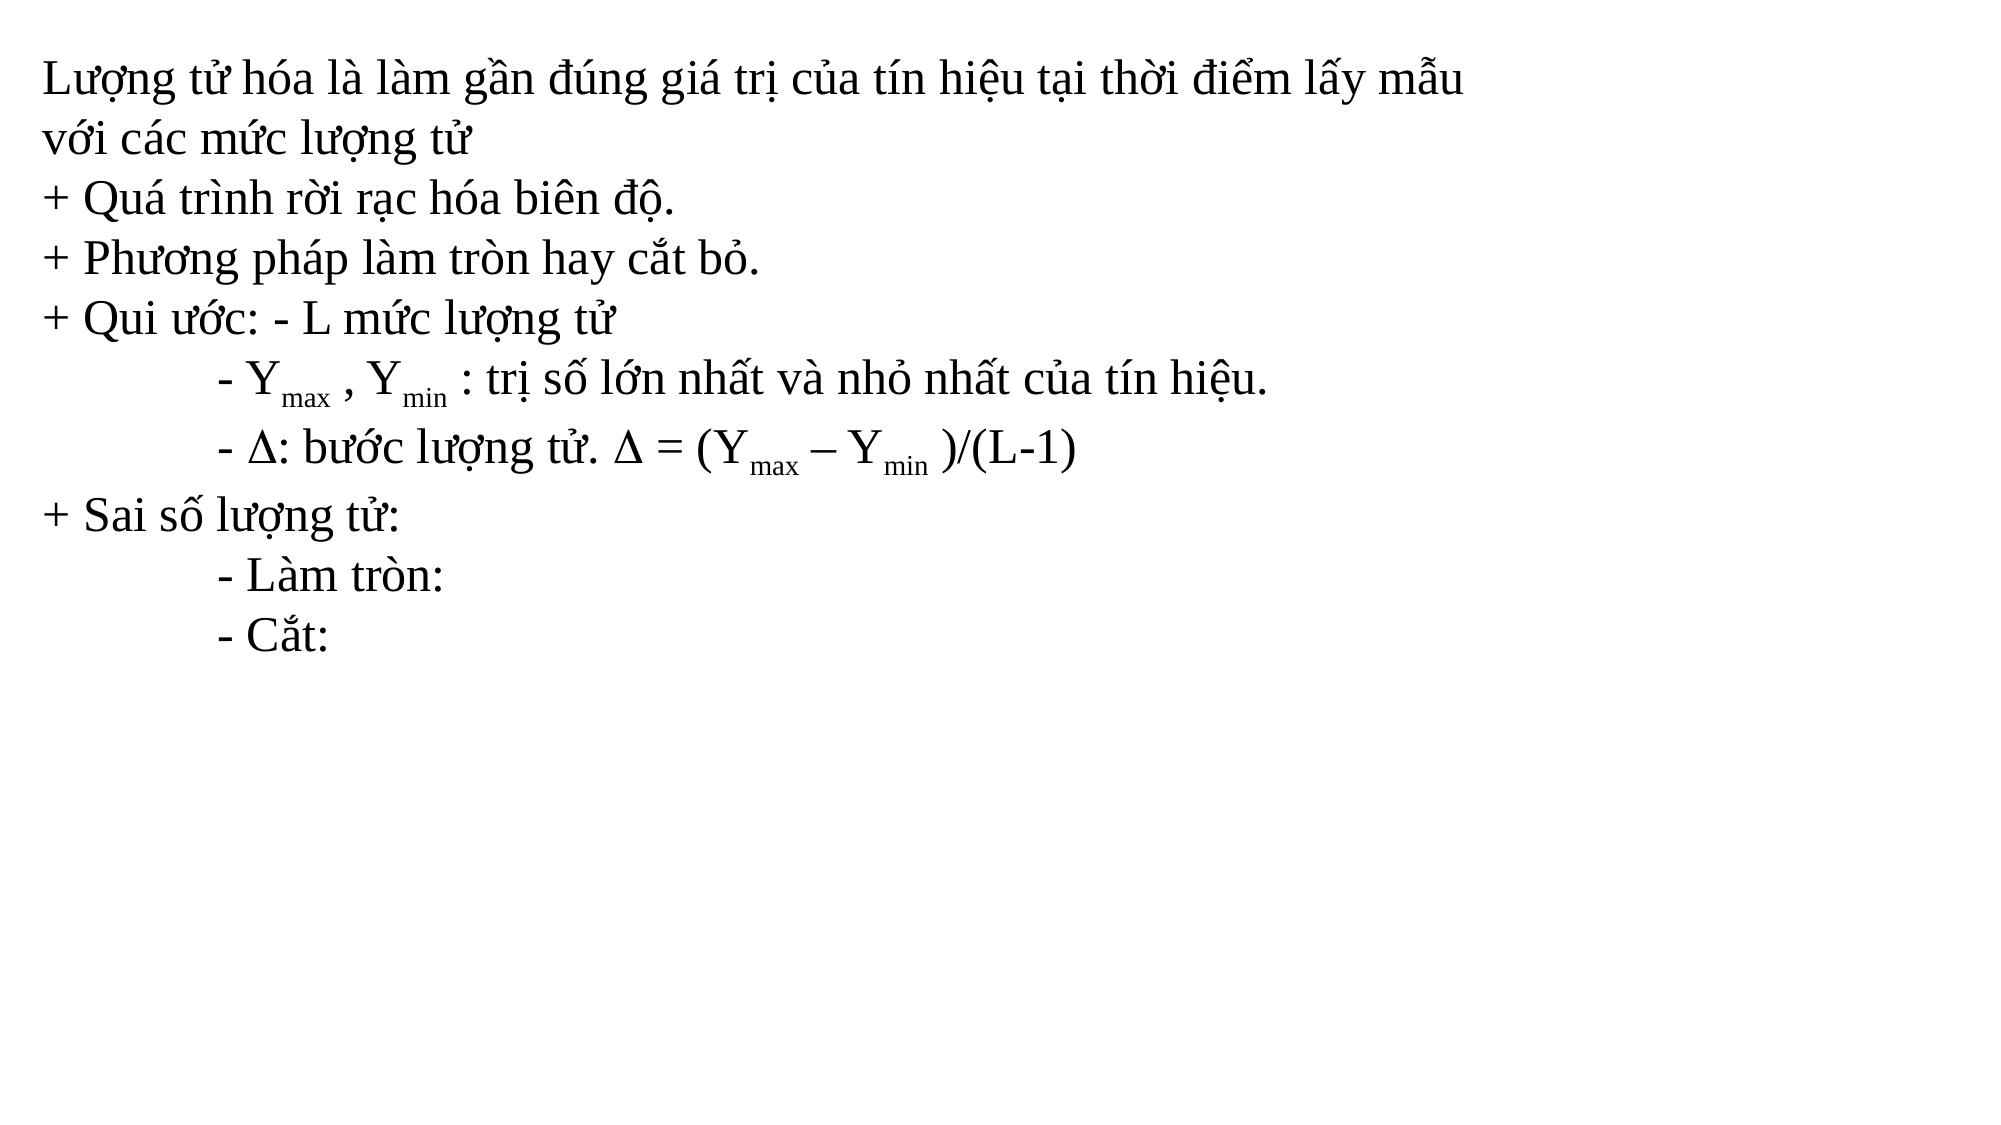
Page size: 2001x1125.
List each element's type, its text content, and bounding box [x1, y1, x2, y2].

text_box Lượng tử hóa là làm gần đúng giá trị của tín hiệu tại thời điểm lấy mẫu với các mức lượng tử + Quá trình rời rạc hóa biên độ. + Phương pháp làm tròn hay cắt bỏ. + Qui ước: - L mức lượng tử - Ymax , Ymin : trị số lớn nhất và nhỏ nhất của tín hiệu. - : bước lượng tử.  = (Ymax – Ymin )/(L-1) + Sai số lượng tử: - Làm tròn: - Cắt: [28, 37, 1496, 729]
